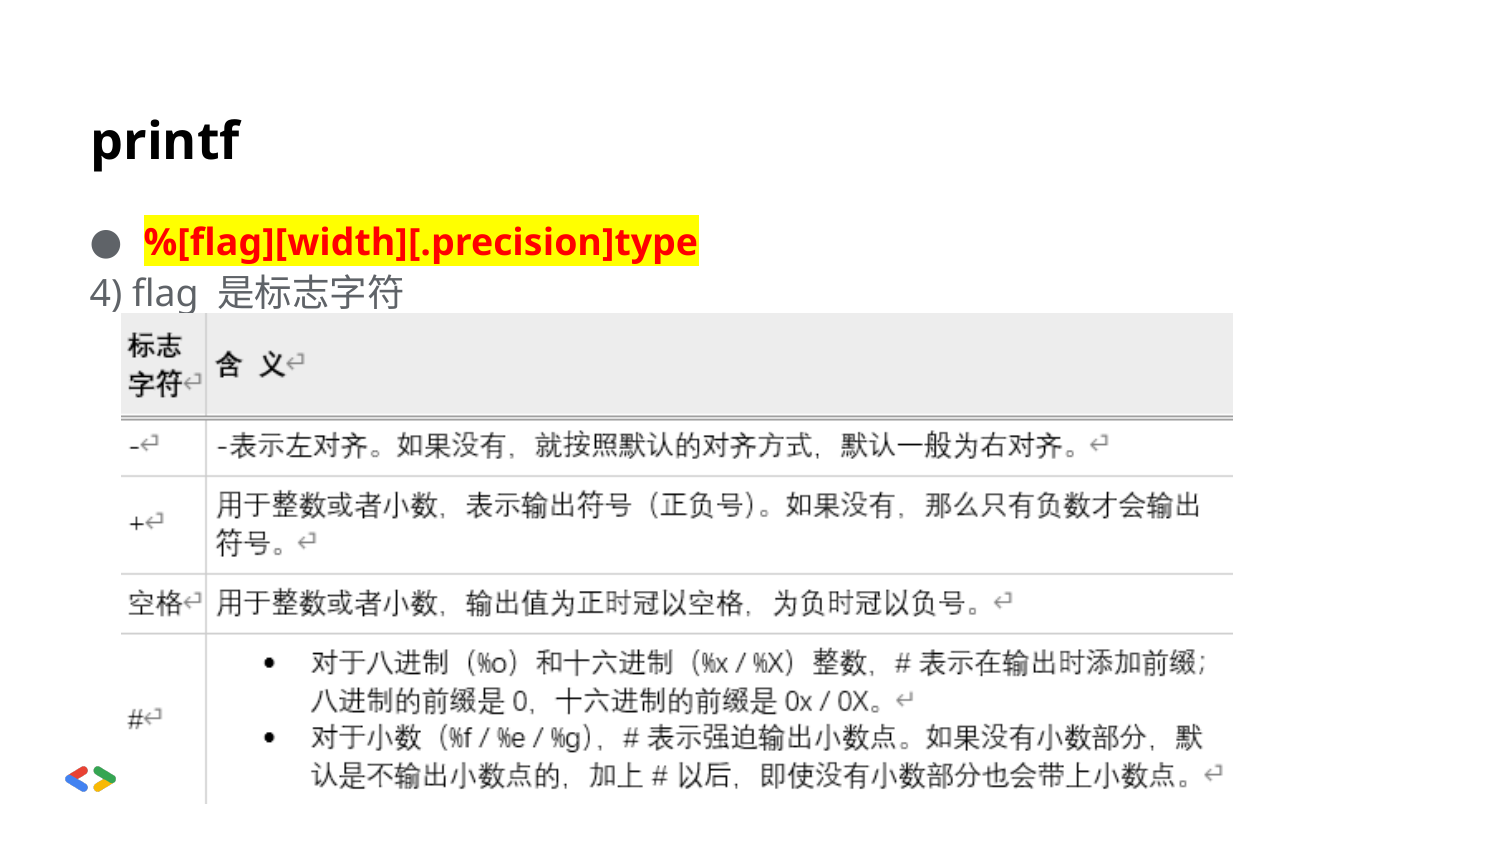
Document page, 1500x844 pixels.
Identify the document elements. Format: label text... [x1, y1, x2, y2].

picture [64, 313, 1233, 804]
title printf [75, 61, 659, 186]
list %[flag][width][.precision]type 4) flag 是标志字符 [53, 195, 1233, 652]
